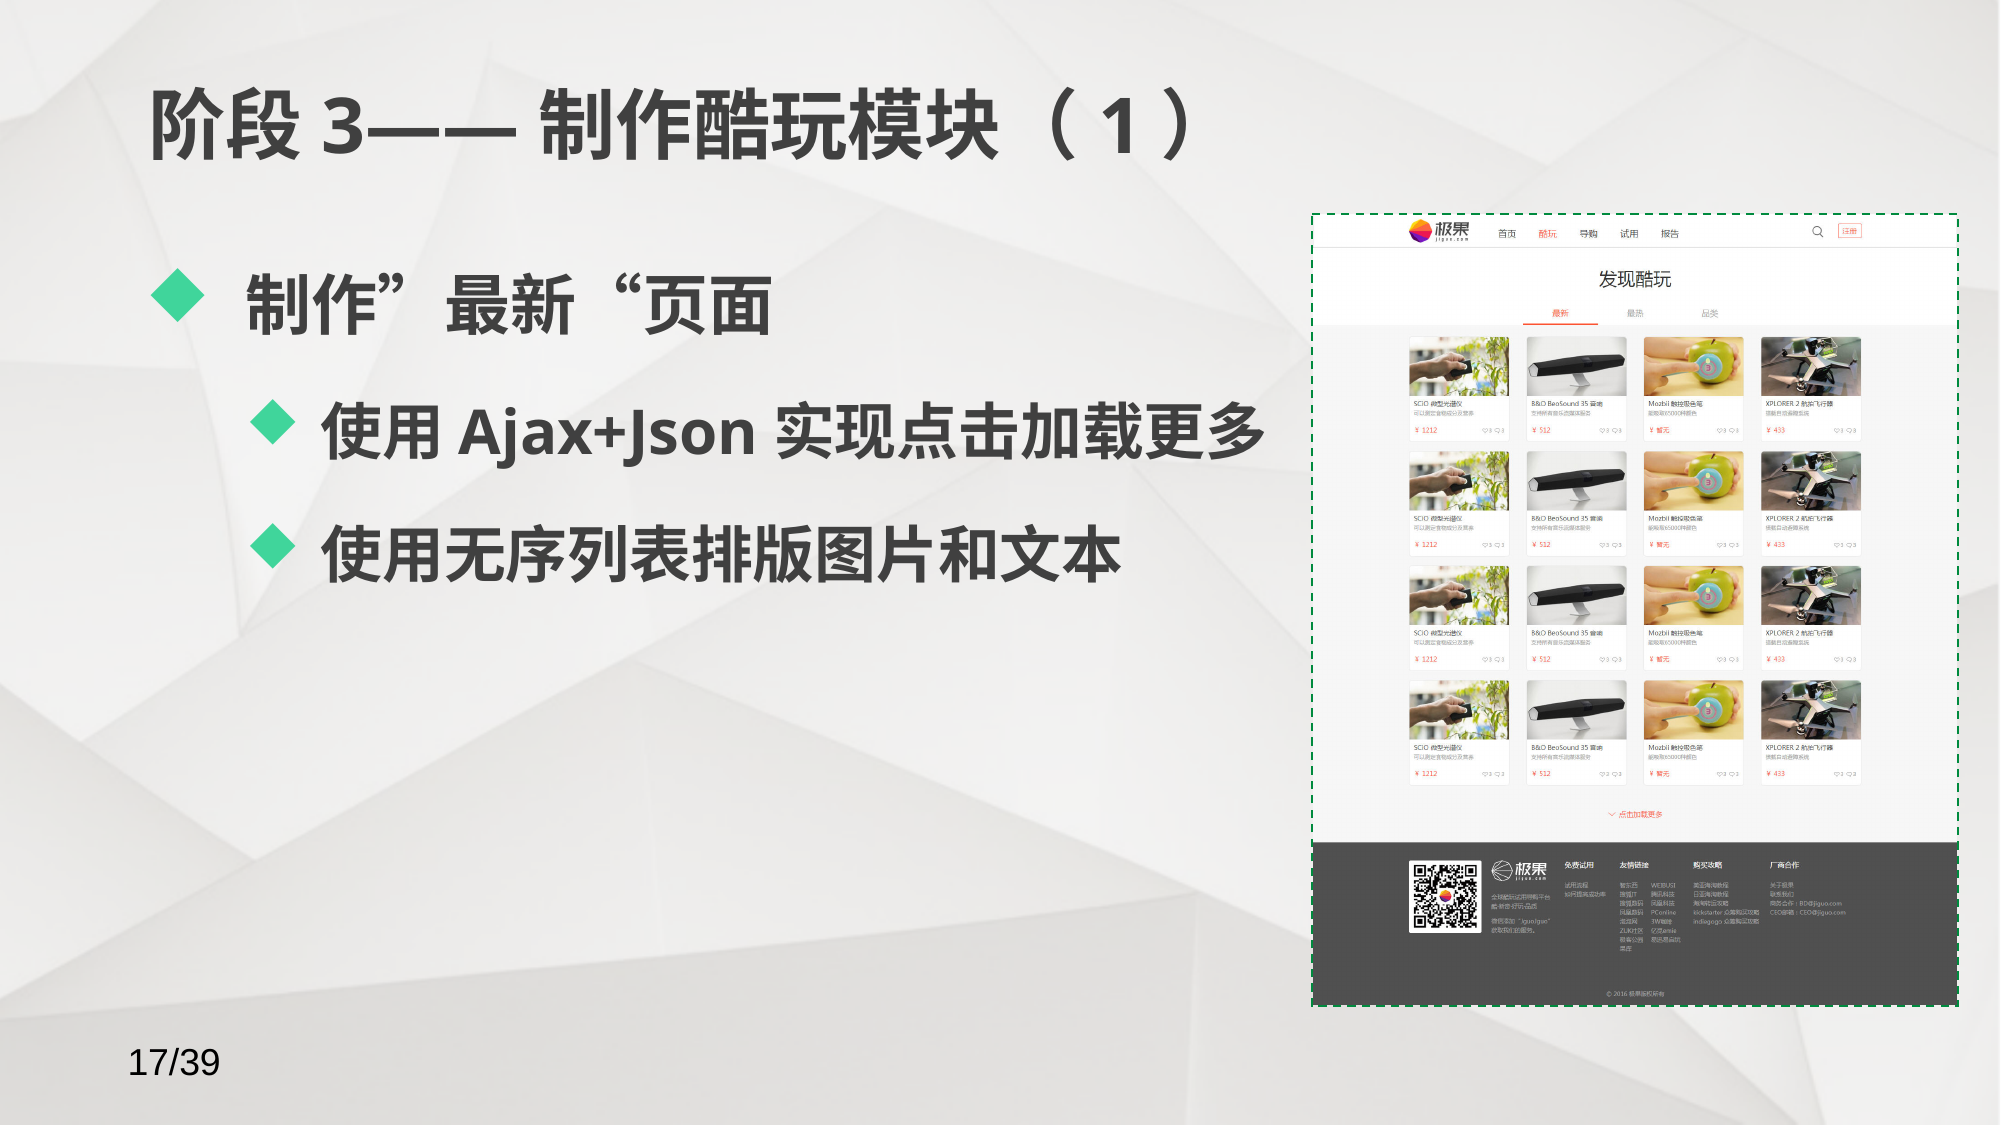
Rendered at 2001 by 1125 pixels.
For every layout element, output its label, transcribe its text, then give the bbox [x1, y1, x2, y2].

picture [0, 0, 2001, 1125]
title 阶段3——制作酷玩模块（1） [129, 45, 1692, 201]
list 制作”最新“页面 使用Ajax+Json实现点击加载更多 使用无序列表排版图片和文本 [126, 214, 1310, 1006]
